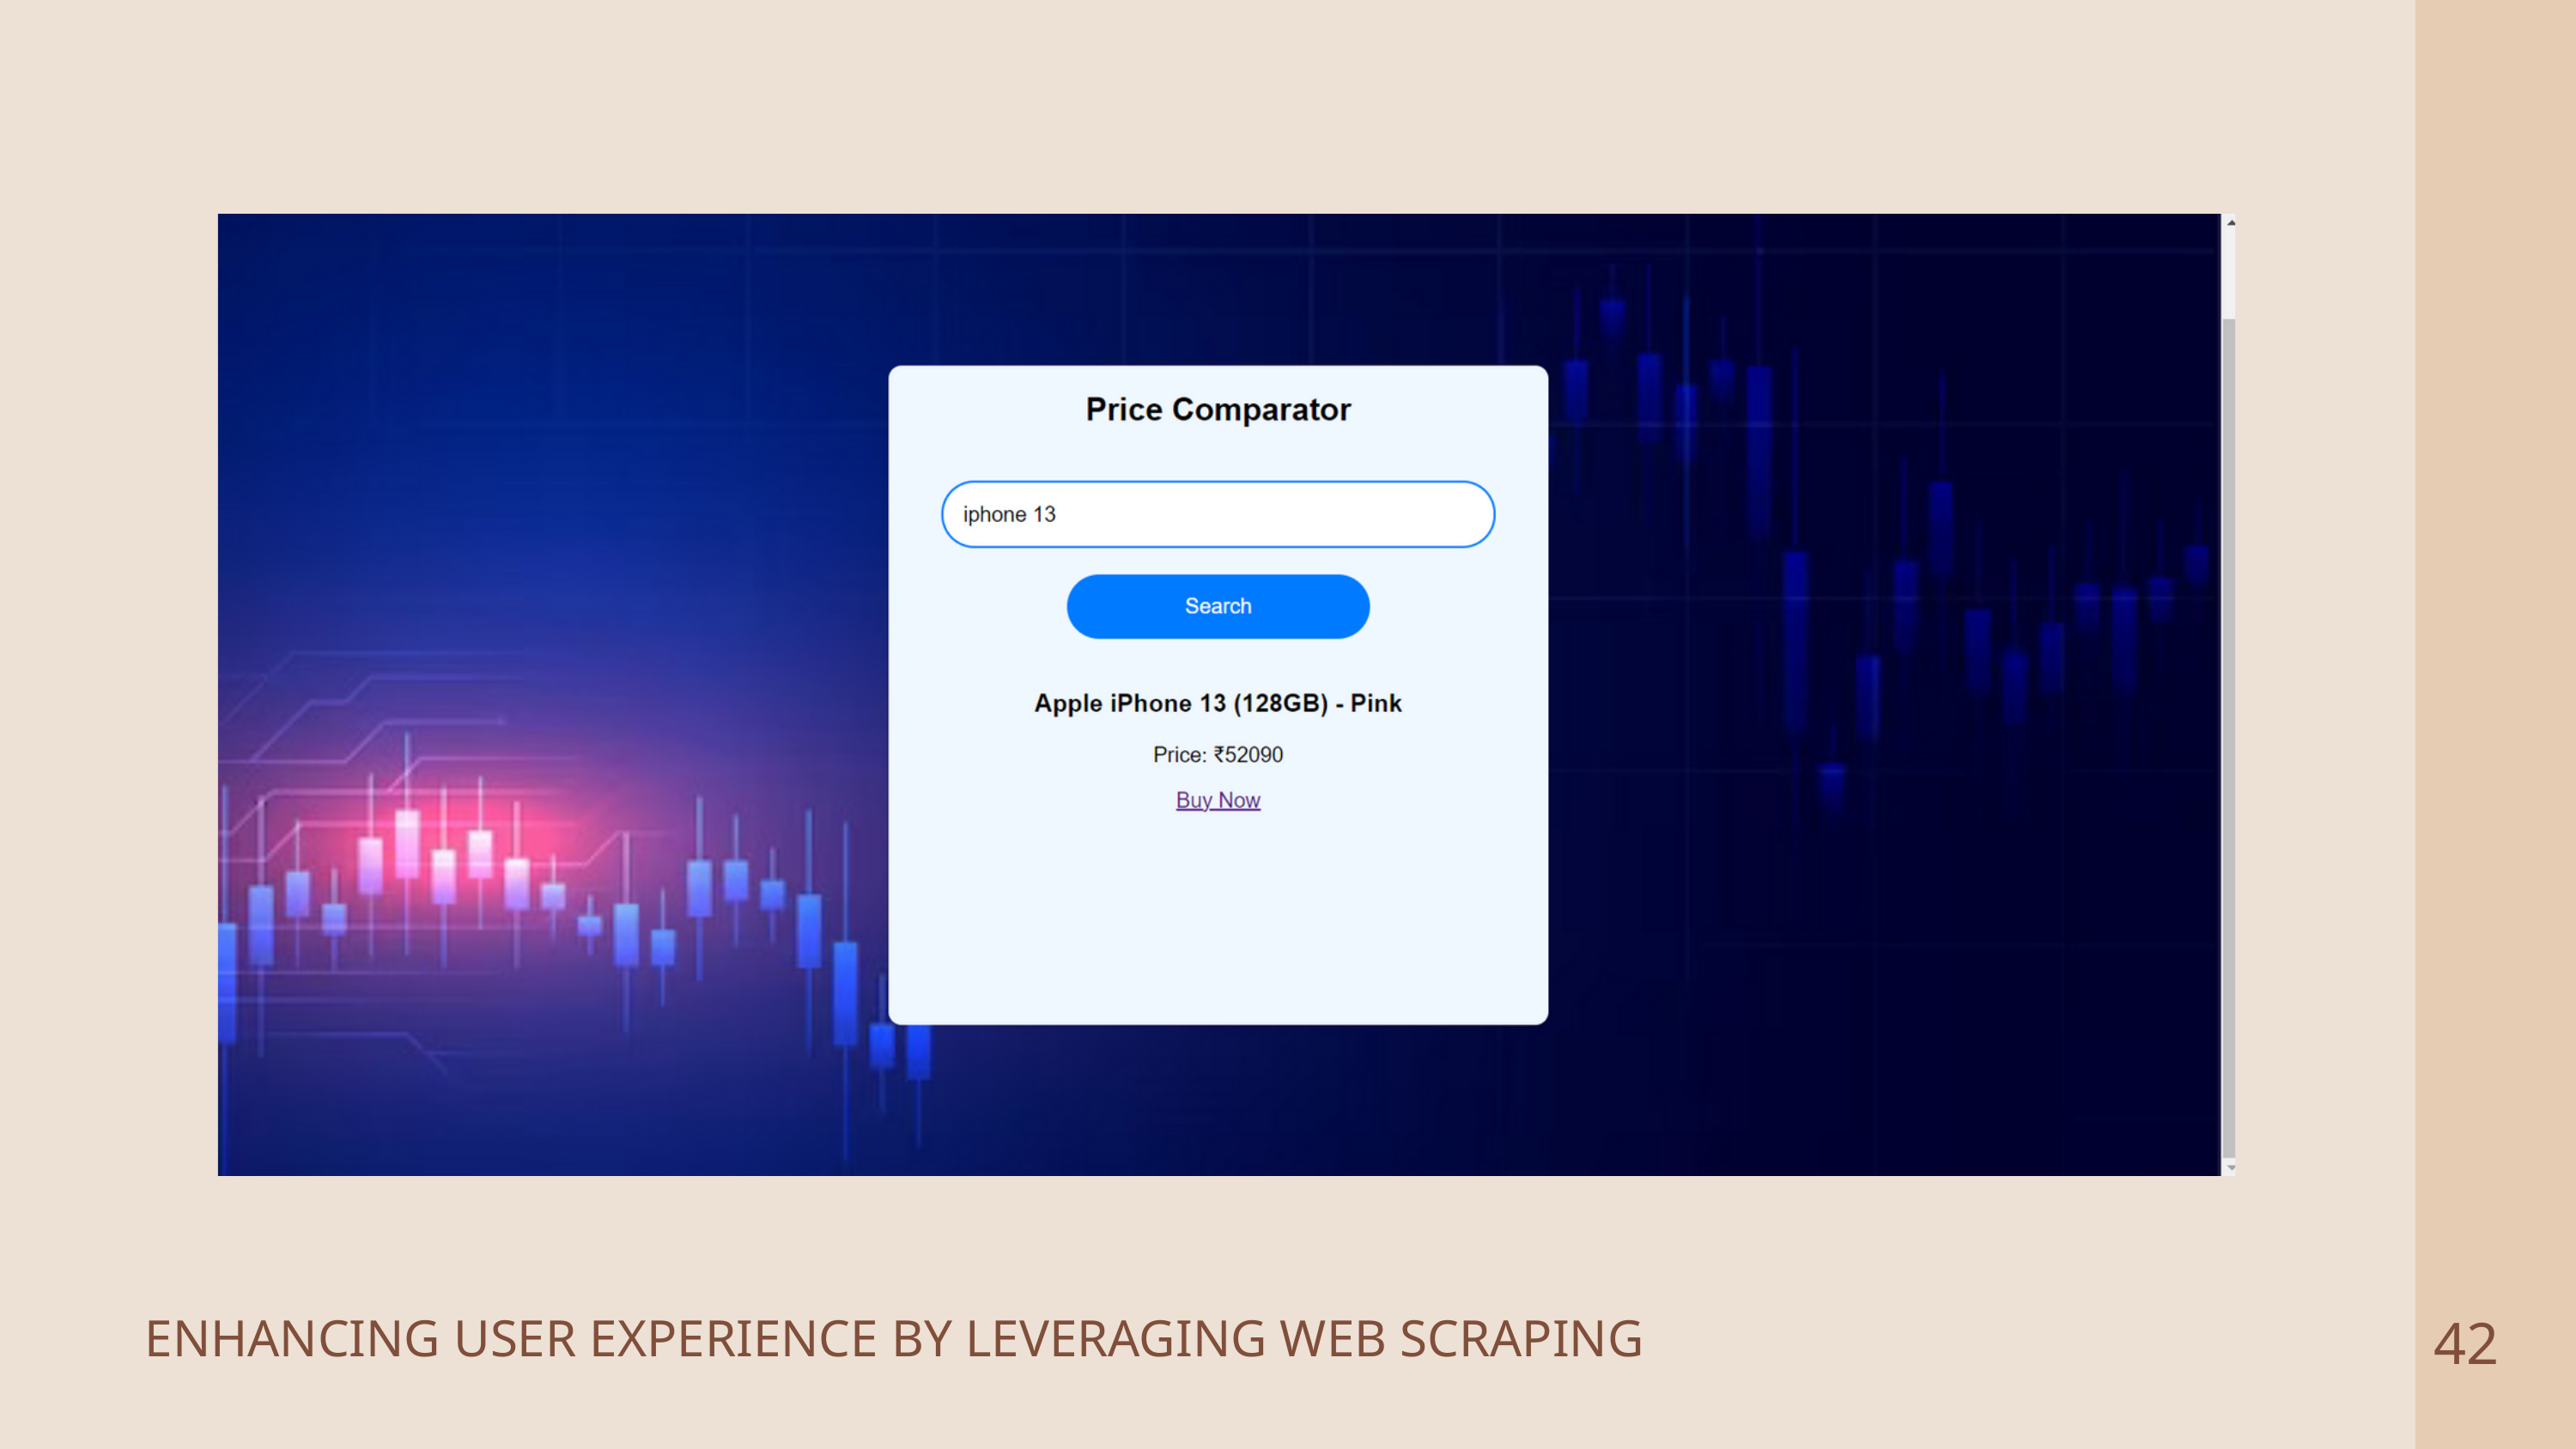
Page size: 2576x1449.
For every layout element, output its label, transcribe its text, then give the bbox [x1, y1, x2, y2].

text_box [217, 214, 2236, 1176]
text_box ENHANCING USER EXPERIENCE BY LEVERAGING WEB SCRAPING [144, 1296, 1759, 1367]
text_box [2415, 0, 2576, 1449]
